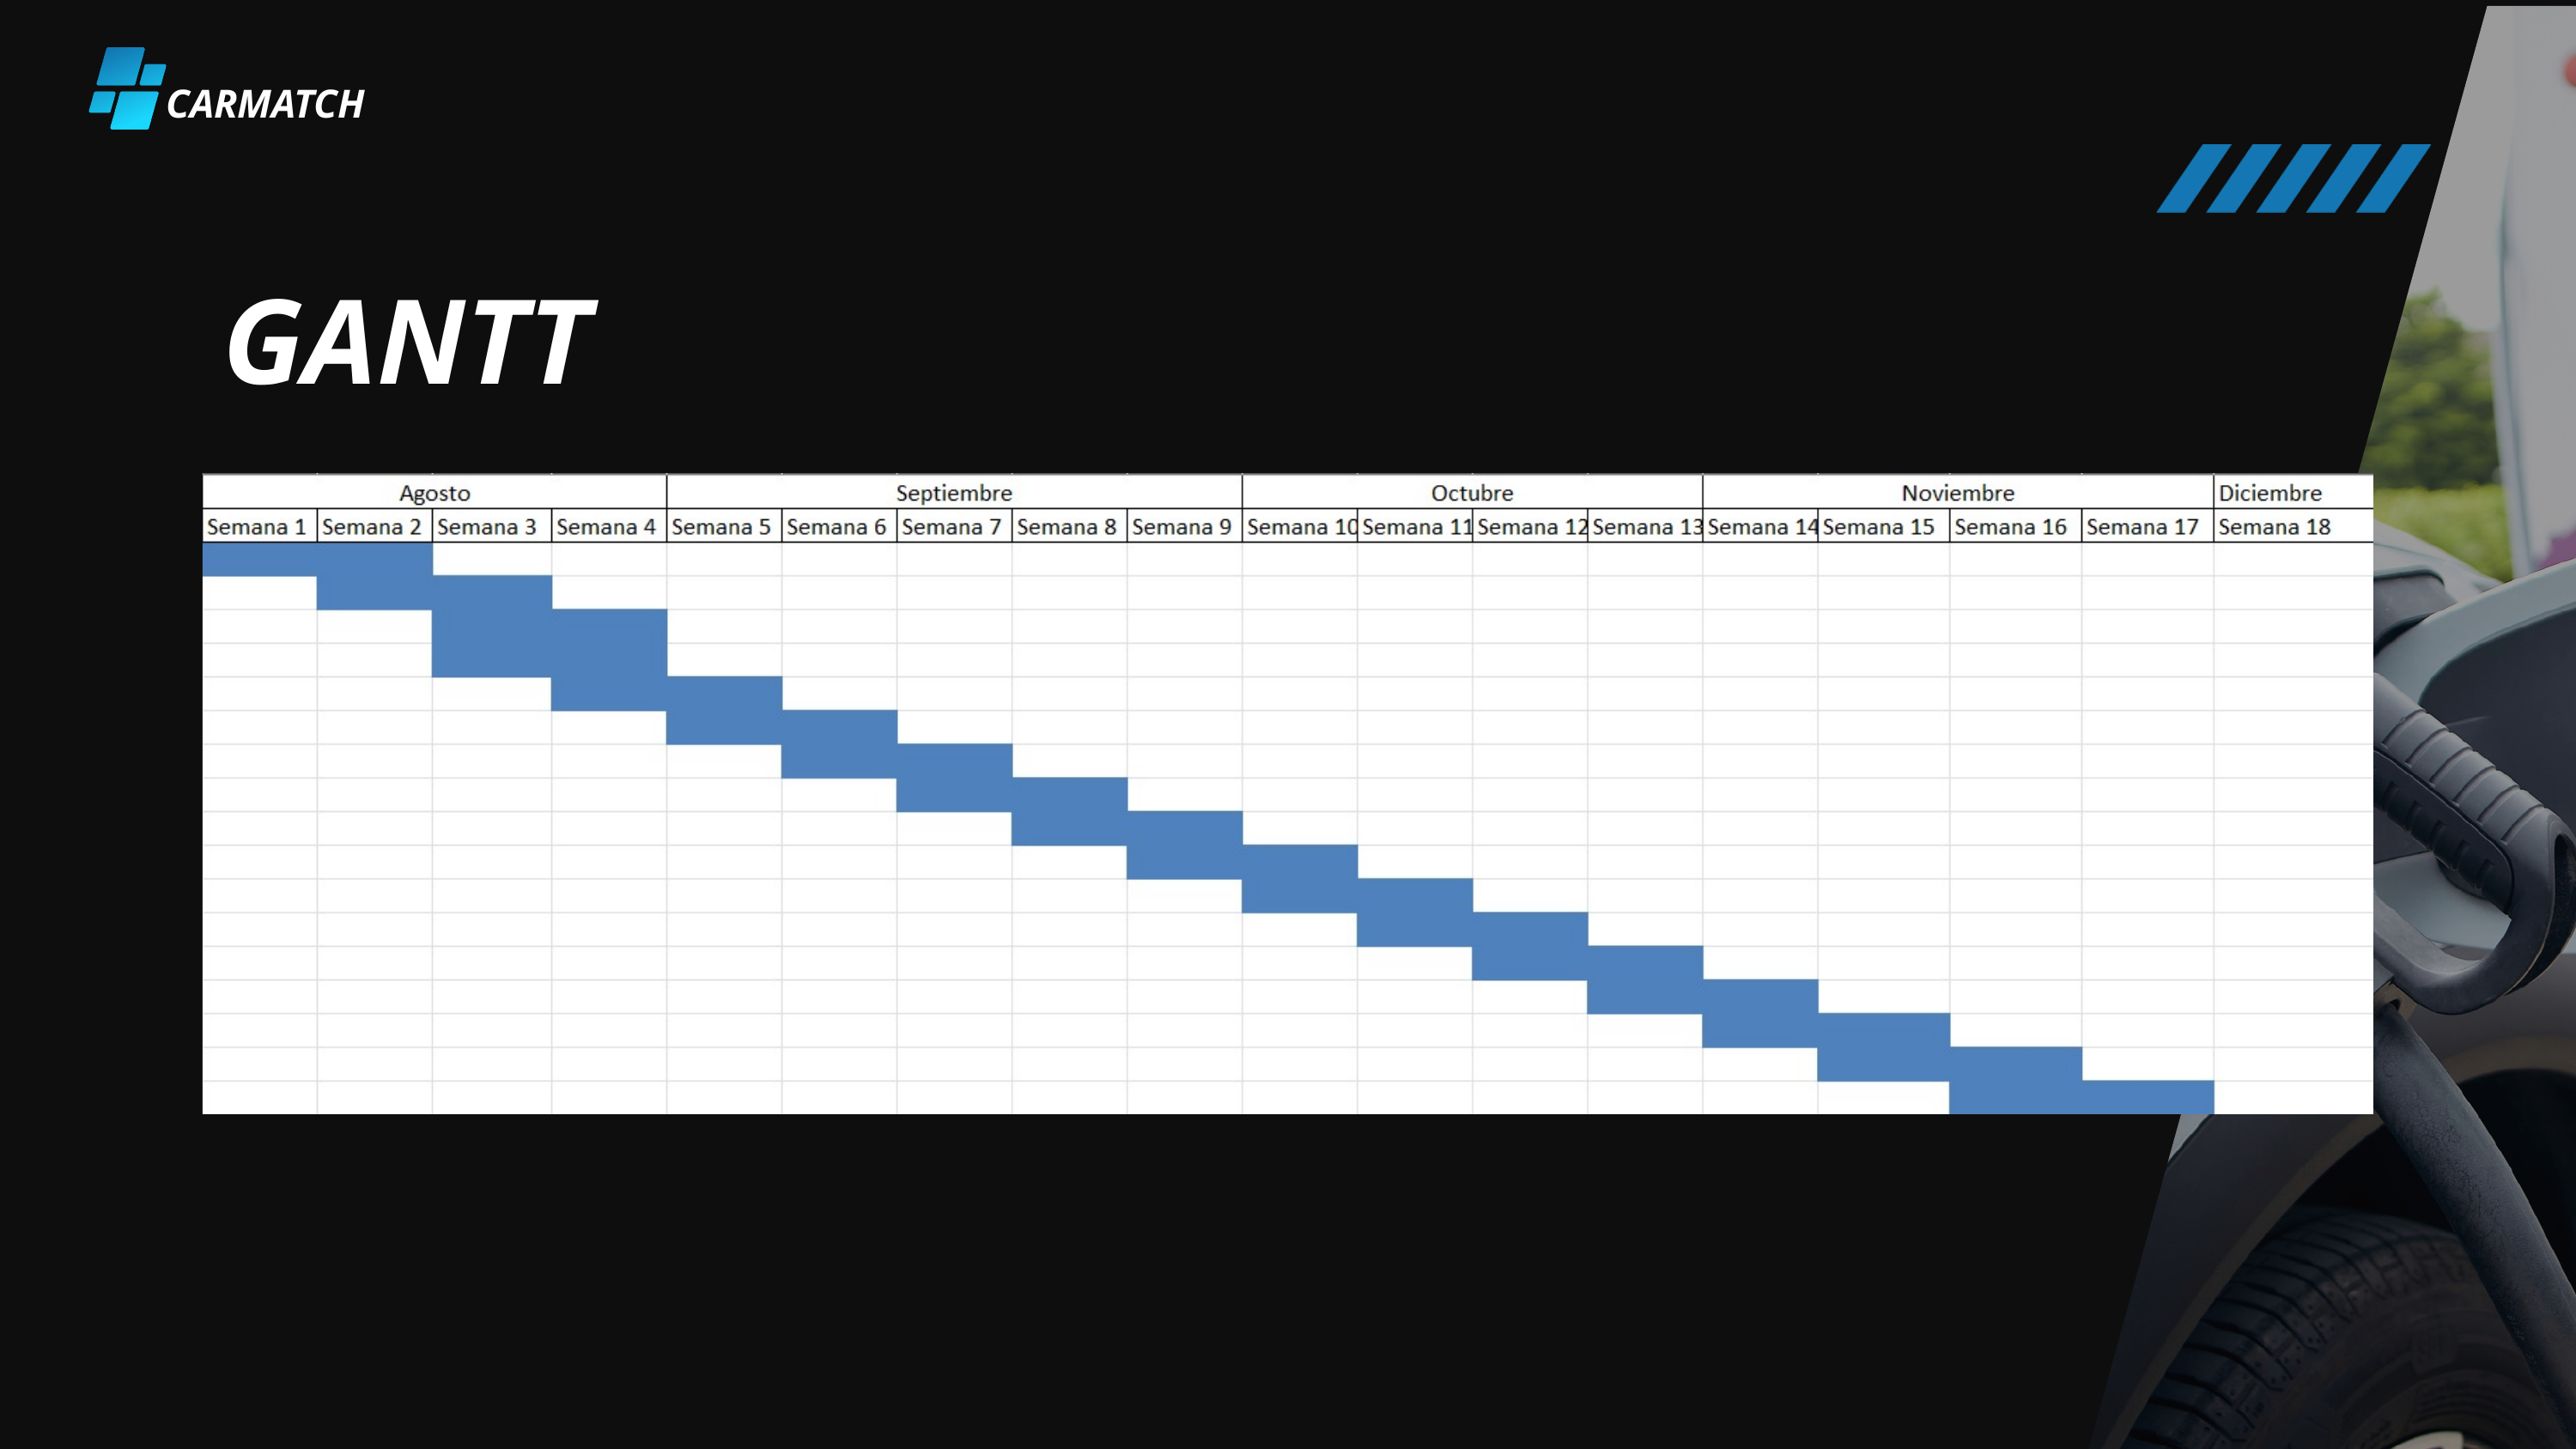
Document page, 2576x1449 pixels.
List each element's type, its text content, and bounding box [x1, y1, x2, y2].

text_box [88, 47, 167, 130]
text_box [202, 473, 2012, 1114]
text_box CARMATCH [166, 87, 411, 126]
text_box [2017, 5, 2576, 1449]
text_box GANTT [222, 289, 701, 408]
